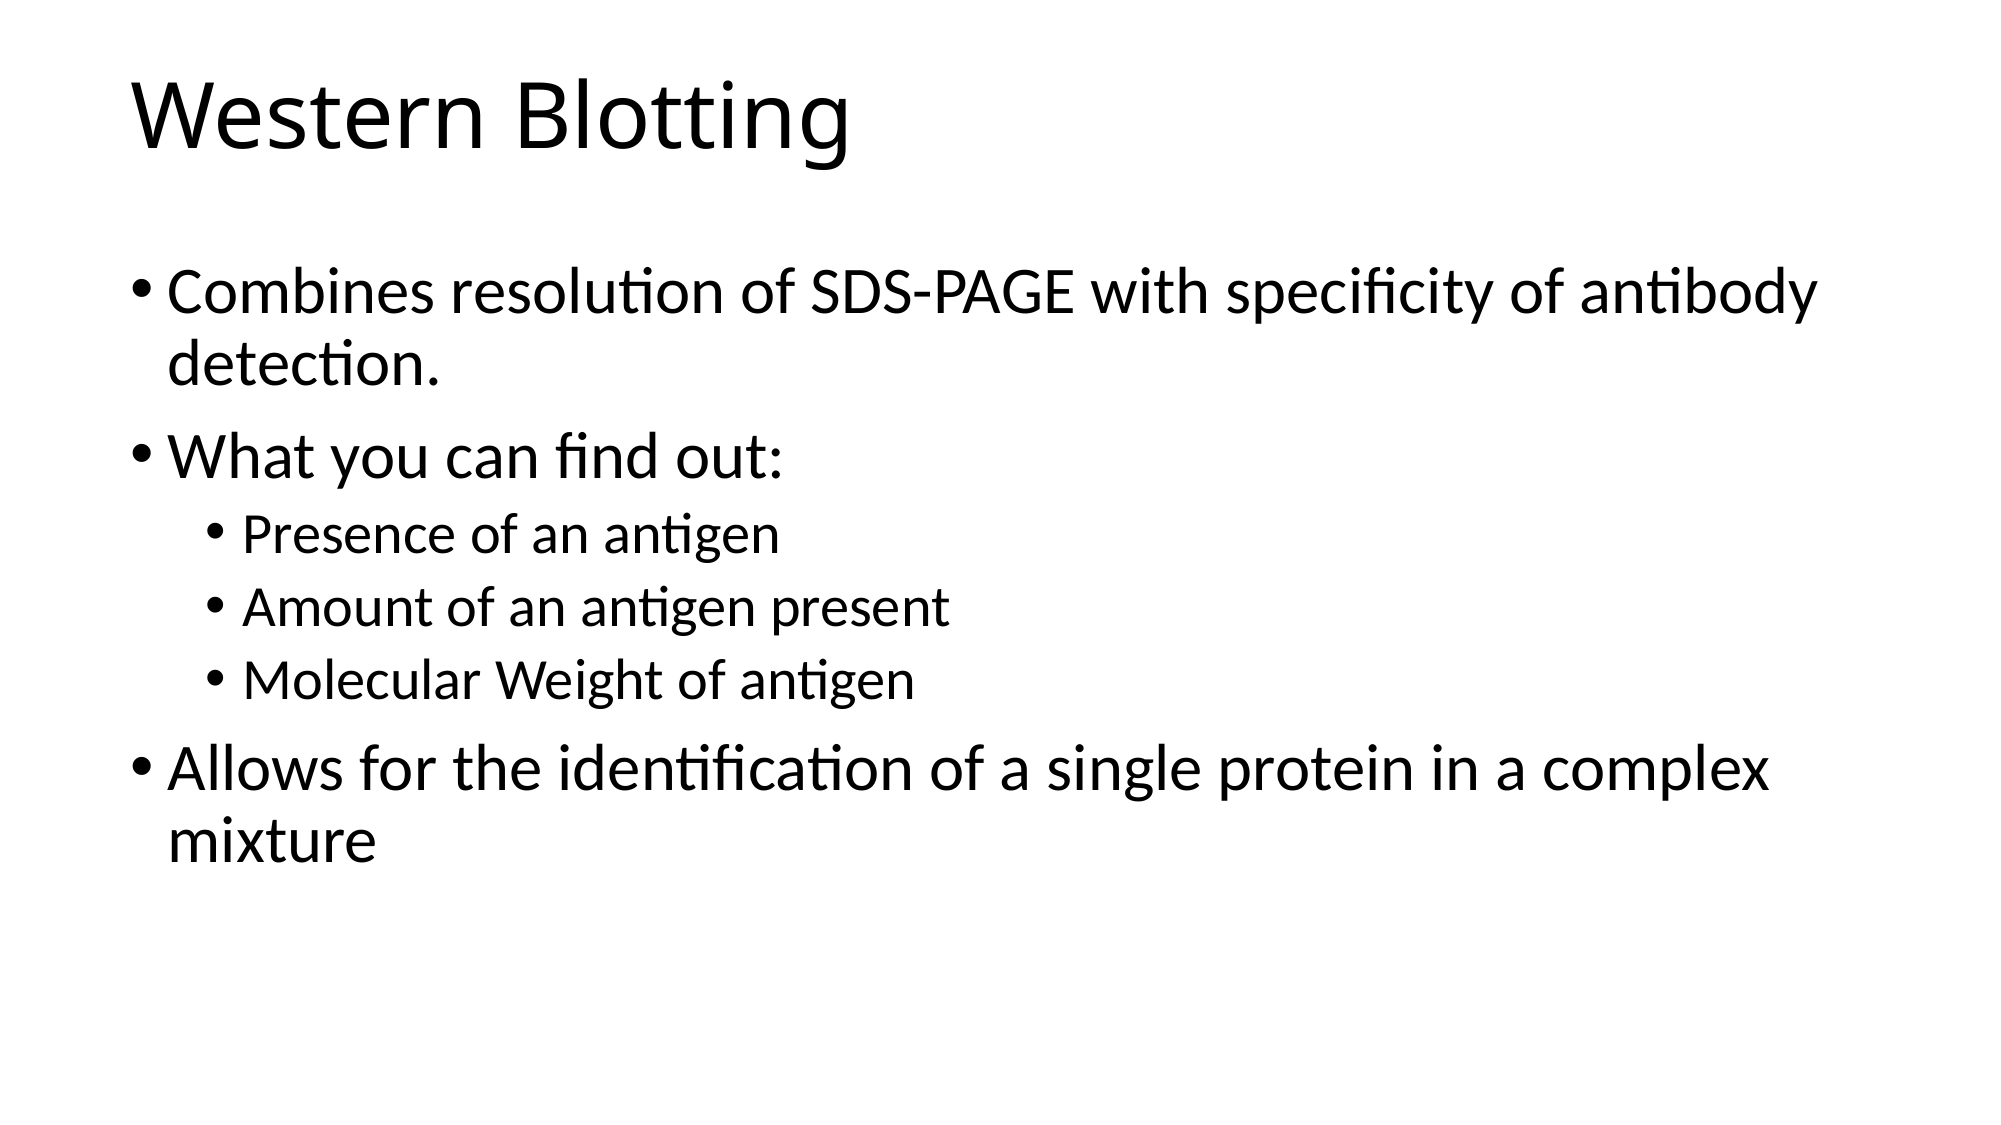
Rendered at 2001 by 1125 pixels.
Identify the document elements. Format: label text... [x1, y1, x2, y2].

title Western Blotting [115, 31, 1864, 207]
list Combines resolution of SDS-PAGE with specificity of antibody detection. What you can find out: Presence of an antigen Amount of an antigen present Molecular Weight of antigen Allows for the identification of a single protein in a complex mixture [115, 248, 1864, 1036]
